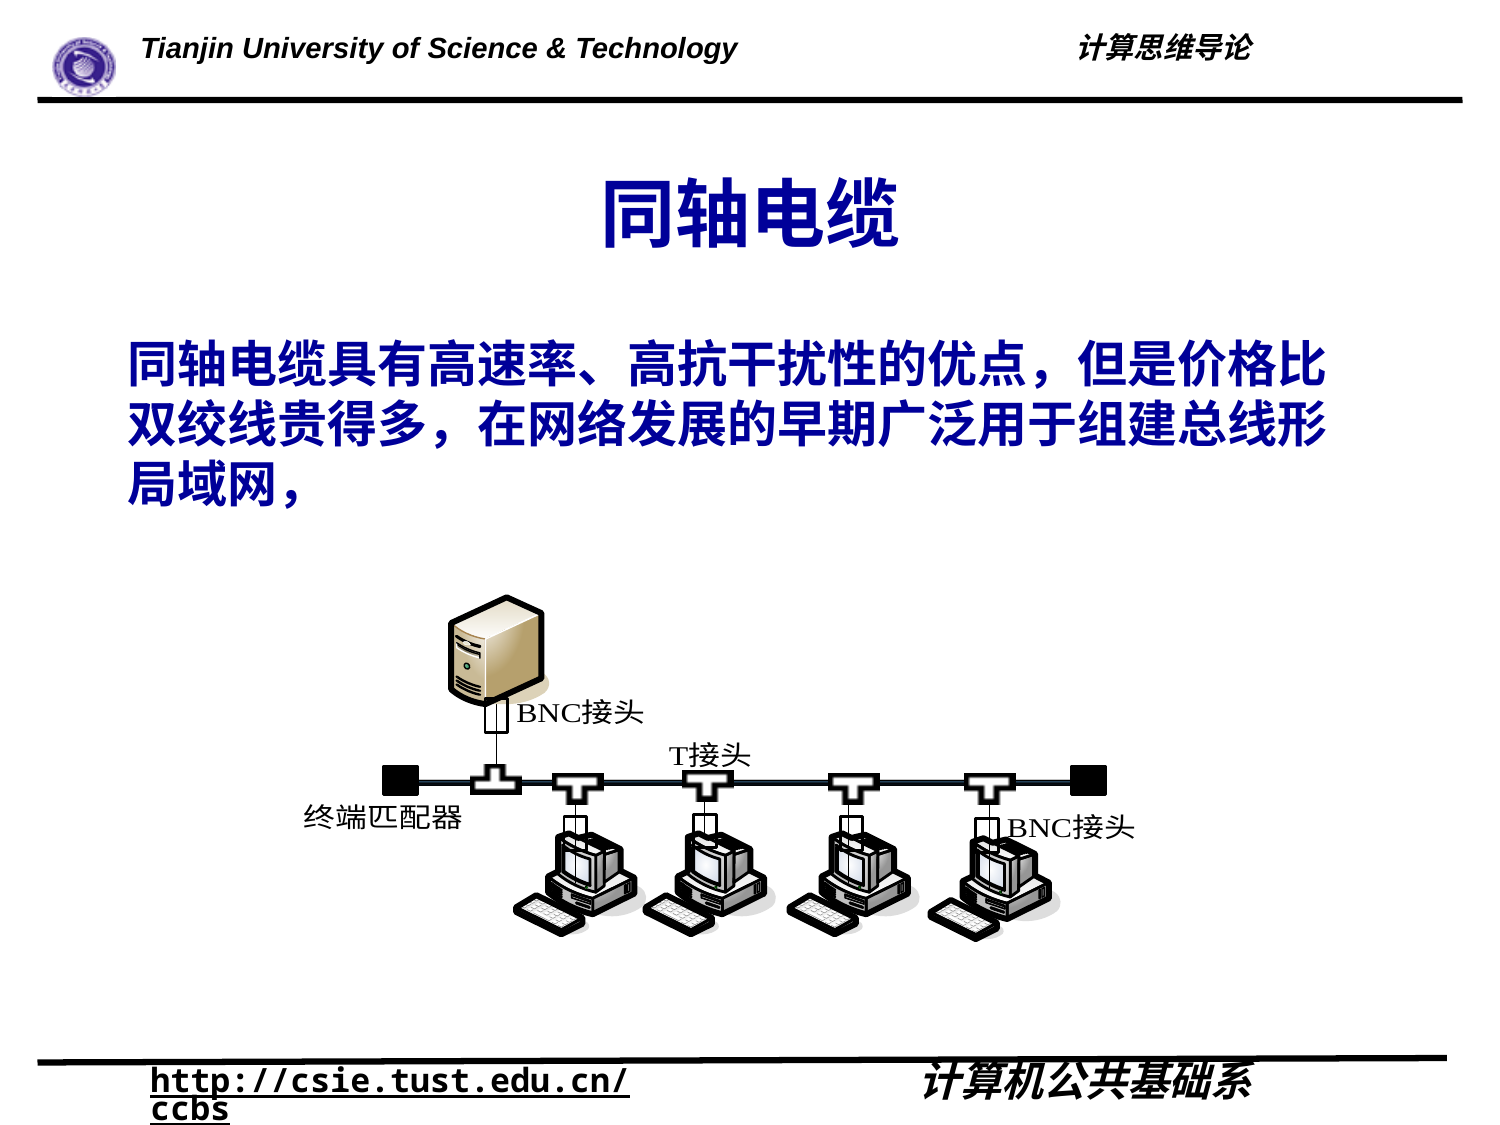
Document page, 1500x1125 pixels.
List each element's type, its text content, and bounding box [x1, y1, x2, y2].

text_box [277, 588, 1164, 1011]
list 同轴电缆具有高速率、高抗干扰性的优点，但是价格比双绞线贵得多，在网络发展的早期广泛用于组建总线形局域网， [112, 324, 1388, 1000]
picture [52, 37, 116, 97]
title 同轴电缆 [112, 99, 1388, 288]
